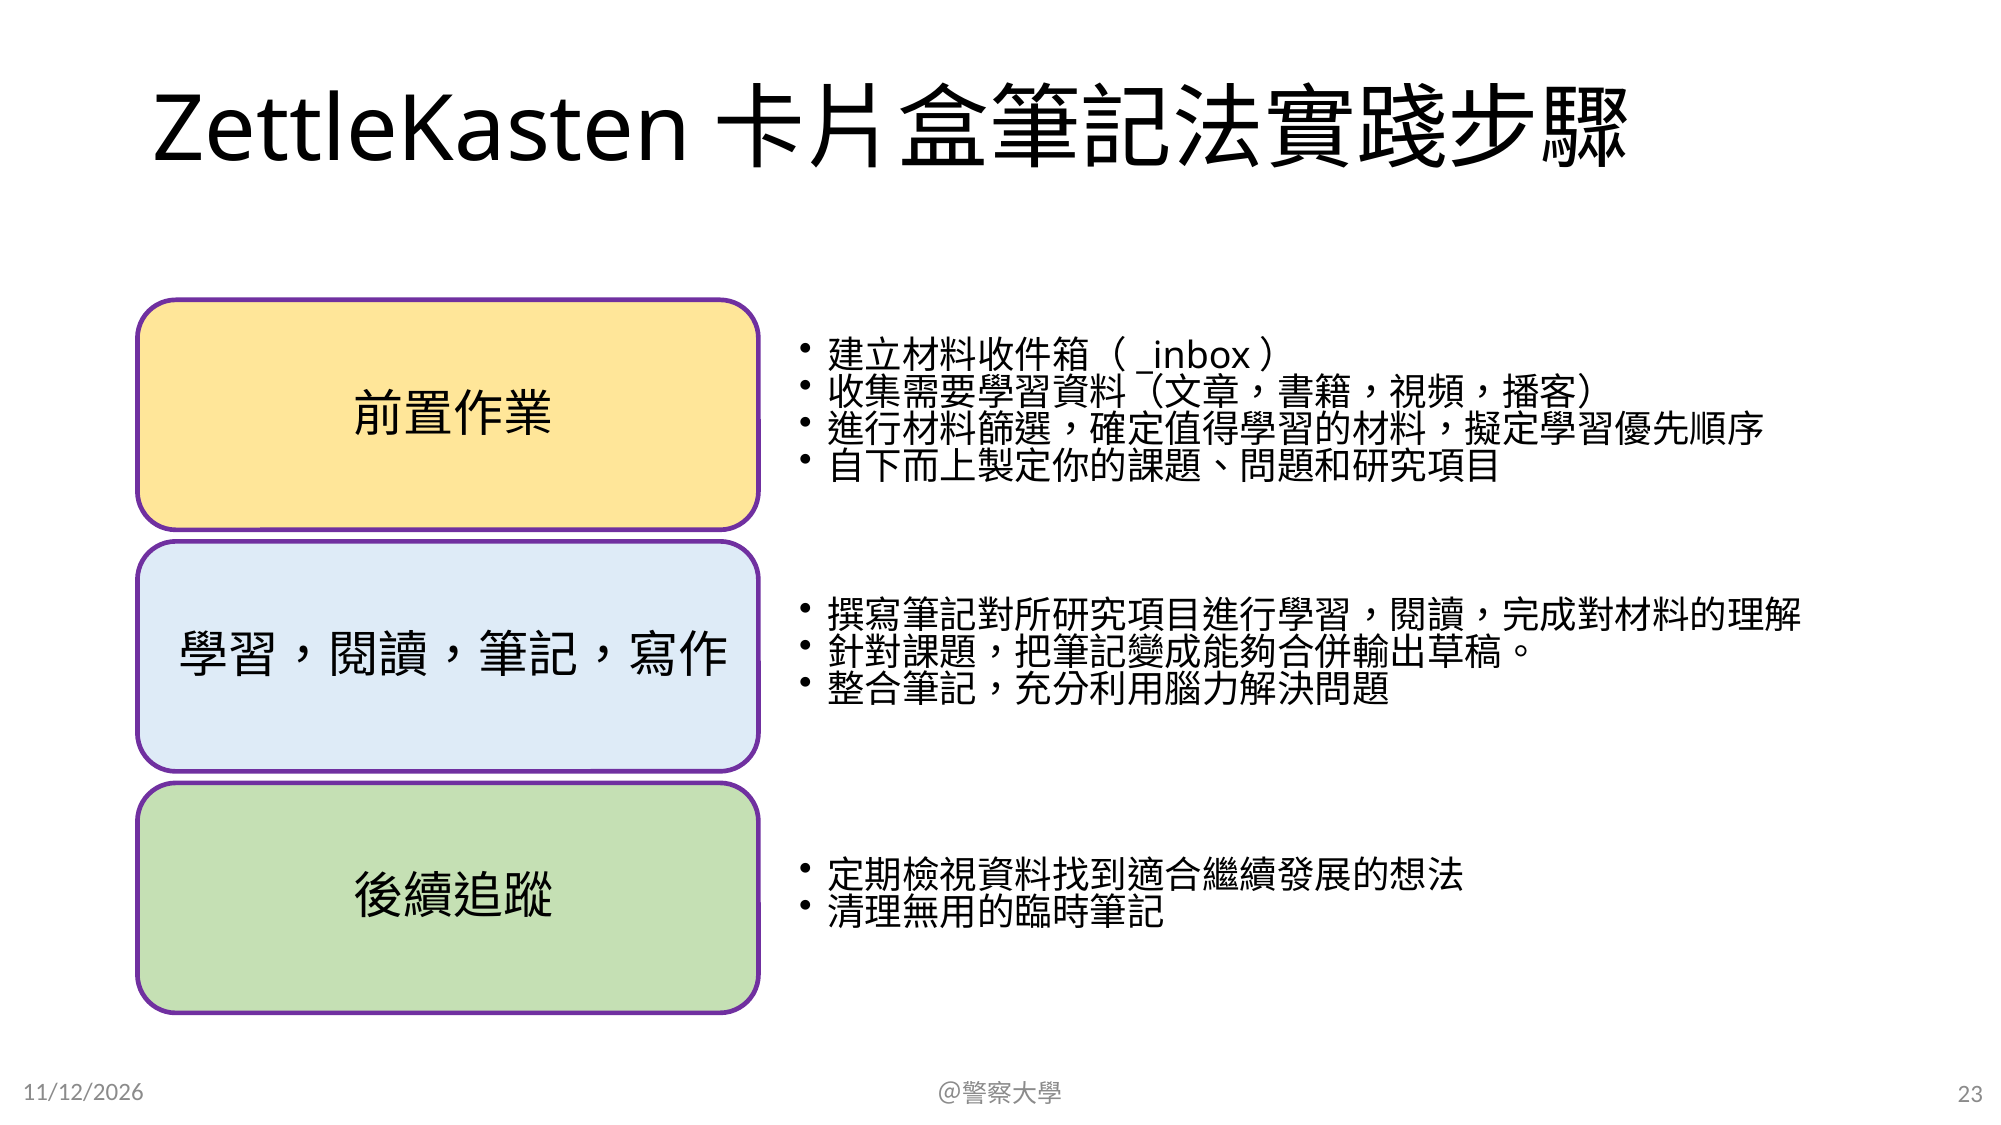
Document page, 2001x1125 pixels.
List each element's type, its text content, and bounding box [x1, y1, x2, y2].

title ZettleKasten卡片盒筆記法實踐步驟 [137, 22, 1863, 240]
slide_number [7, 1060, 458, 1121]
slide_number 23 [1548, 1062, 1999, 1123]
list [137, 299, 1863, 1014]
footer ＠警察大學 [662, 1062, 1338, 1123]
